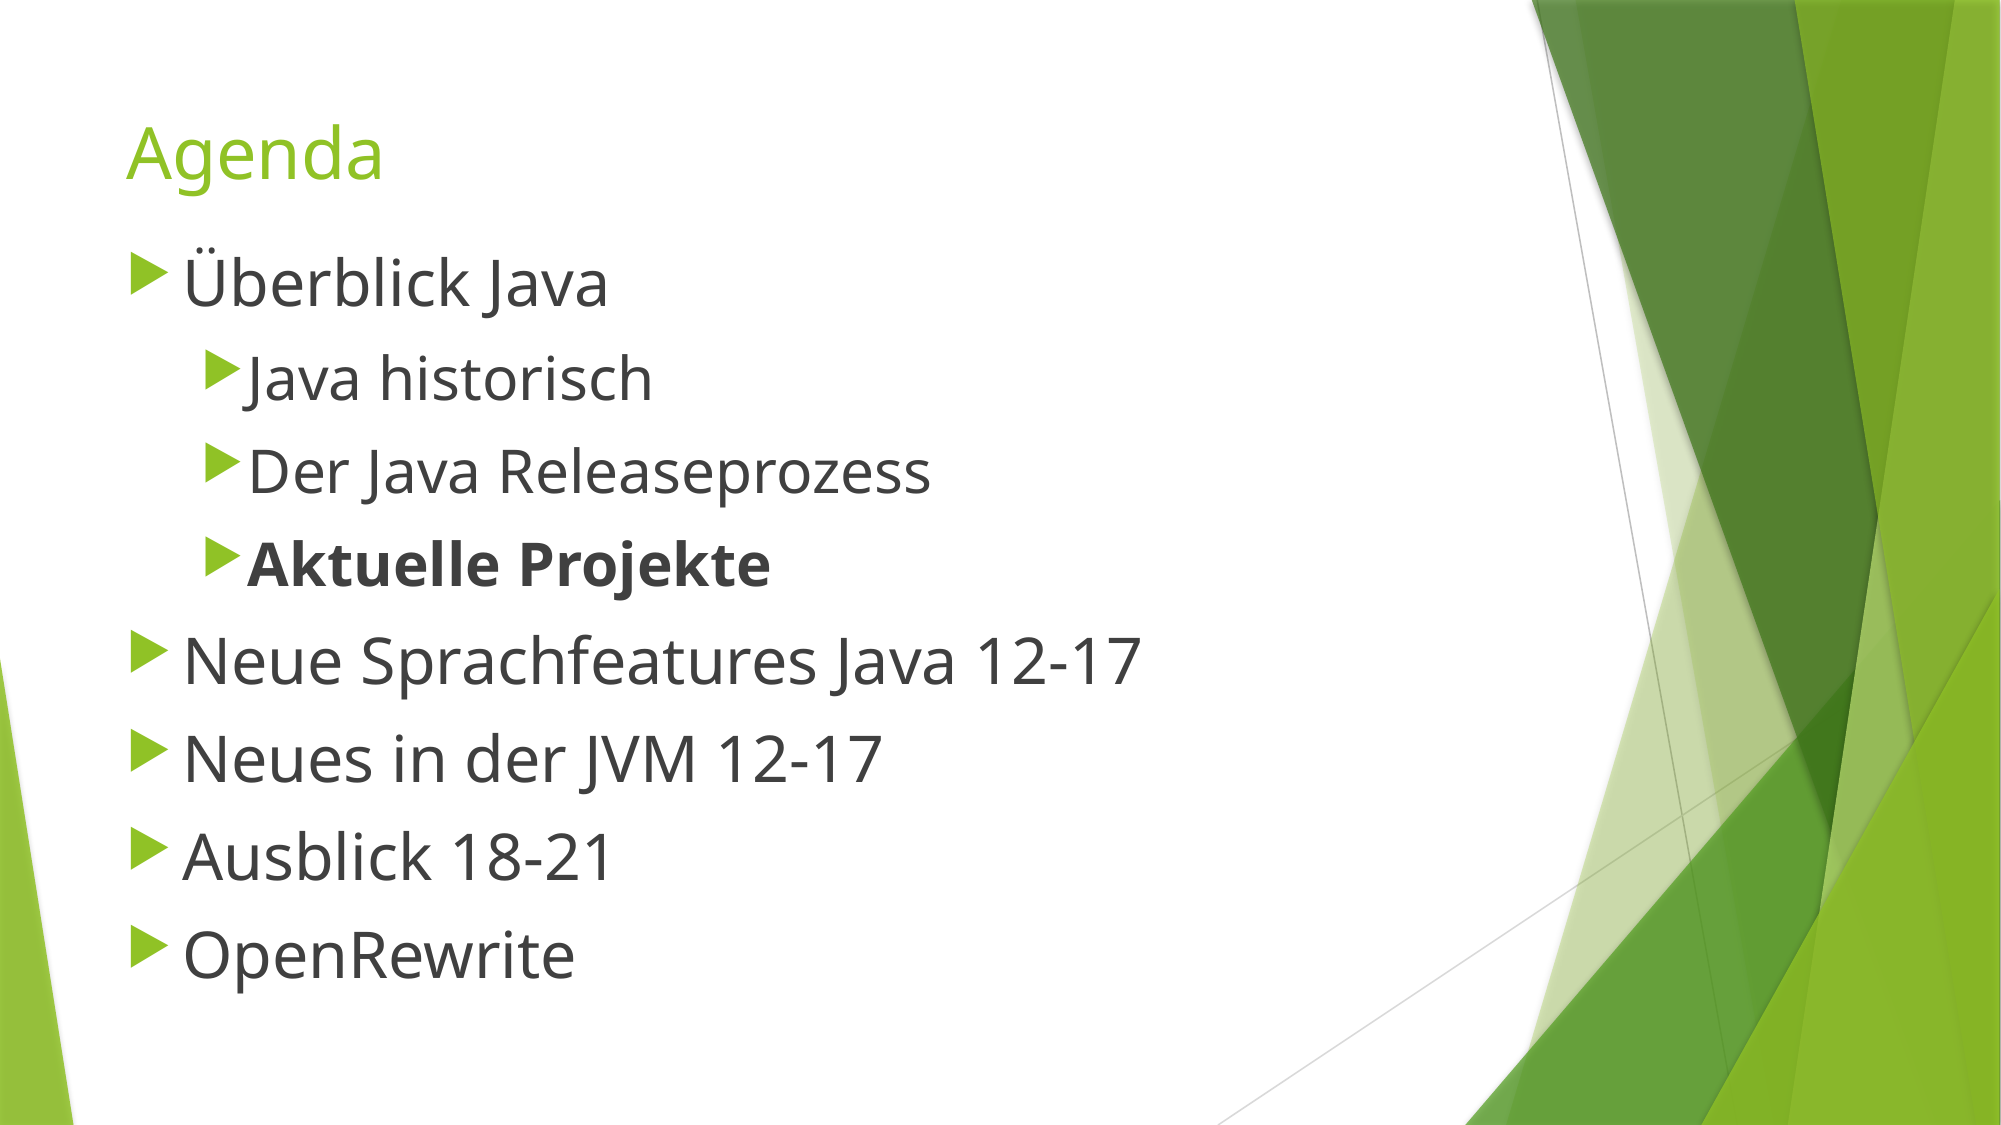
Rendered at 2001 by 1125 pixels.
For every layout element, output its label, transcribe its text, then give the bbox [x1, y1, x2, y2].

title Agenda [111, 99, 1522, 202]
list Überblick Java Java historisch Der Java Releaseprozess Aktuelle Projekte Neue Sprachfeatures Java 12-17 Neues in der JVM 12-17 Ausblick 18-21 OpenRewrite [111, 234, 1522, 1056]
